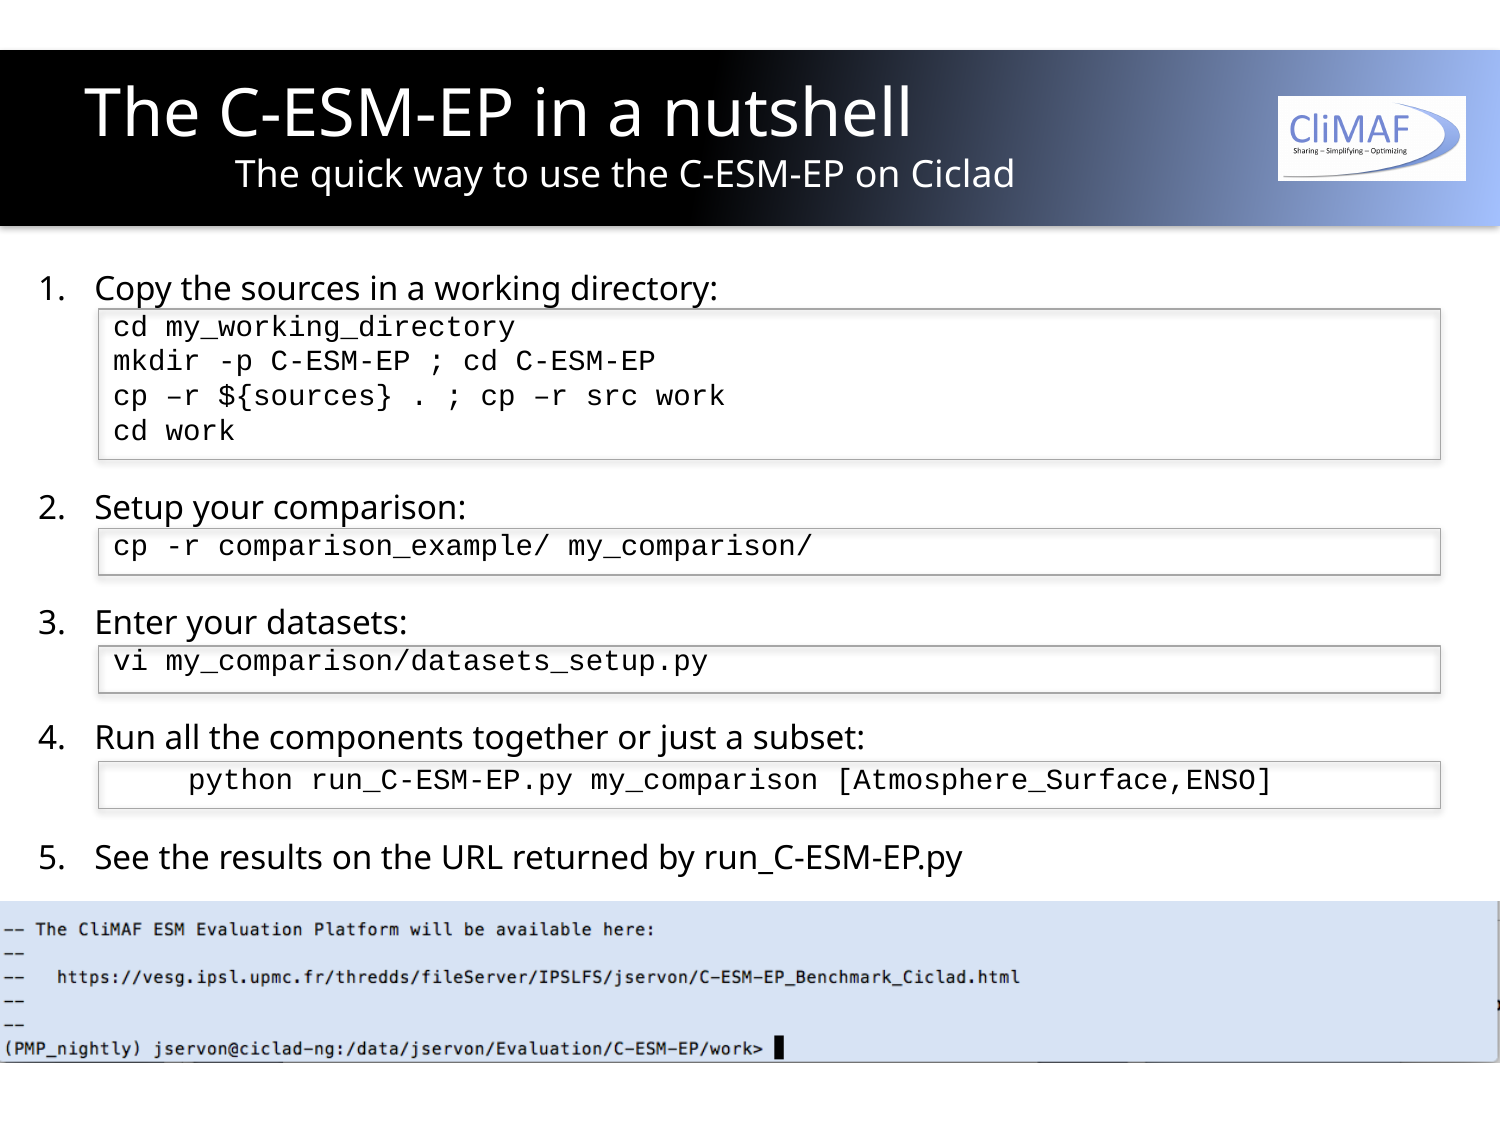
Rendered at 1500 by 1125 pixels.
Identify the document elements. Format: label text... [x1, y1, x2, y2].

text_box Copy the sources in a working directory: cd my_working_directory mkdir -p C-ESM-EP ; cd C-ESM-EP cp –r ${sources} . ; cp –r src work cd work Setup your comparison: cp -r comparison_example/ my_comparison/ Enter your datasets: vi my_comparison/datasets_setup.py Run all the components together or just a subset: python run_C-ESM-EP.py my_comparison [Atmosphere_Surface,ENSO] See the results on the URL returned by run_C-ESM-EP.py [23, 259, 1466, 900]
text_box [98, 761, 1441, 809]
picture [1278, 96, 1467, 182]
text_box [0, 49, 1500, 227]
text_box The C-ESM-EP in a nutshell The quick way to use the C-ESM-EP on Ciclad [70, 62, 1262, 203]
picture [0, 901, 1500, 1063]
text_box [98, 645, 1441, 694]
text_box [98, 308, 1441, 460]
text_box [98, 528, 1441, 576]
